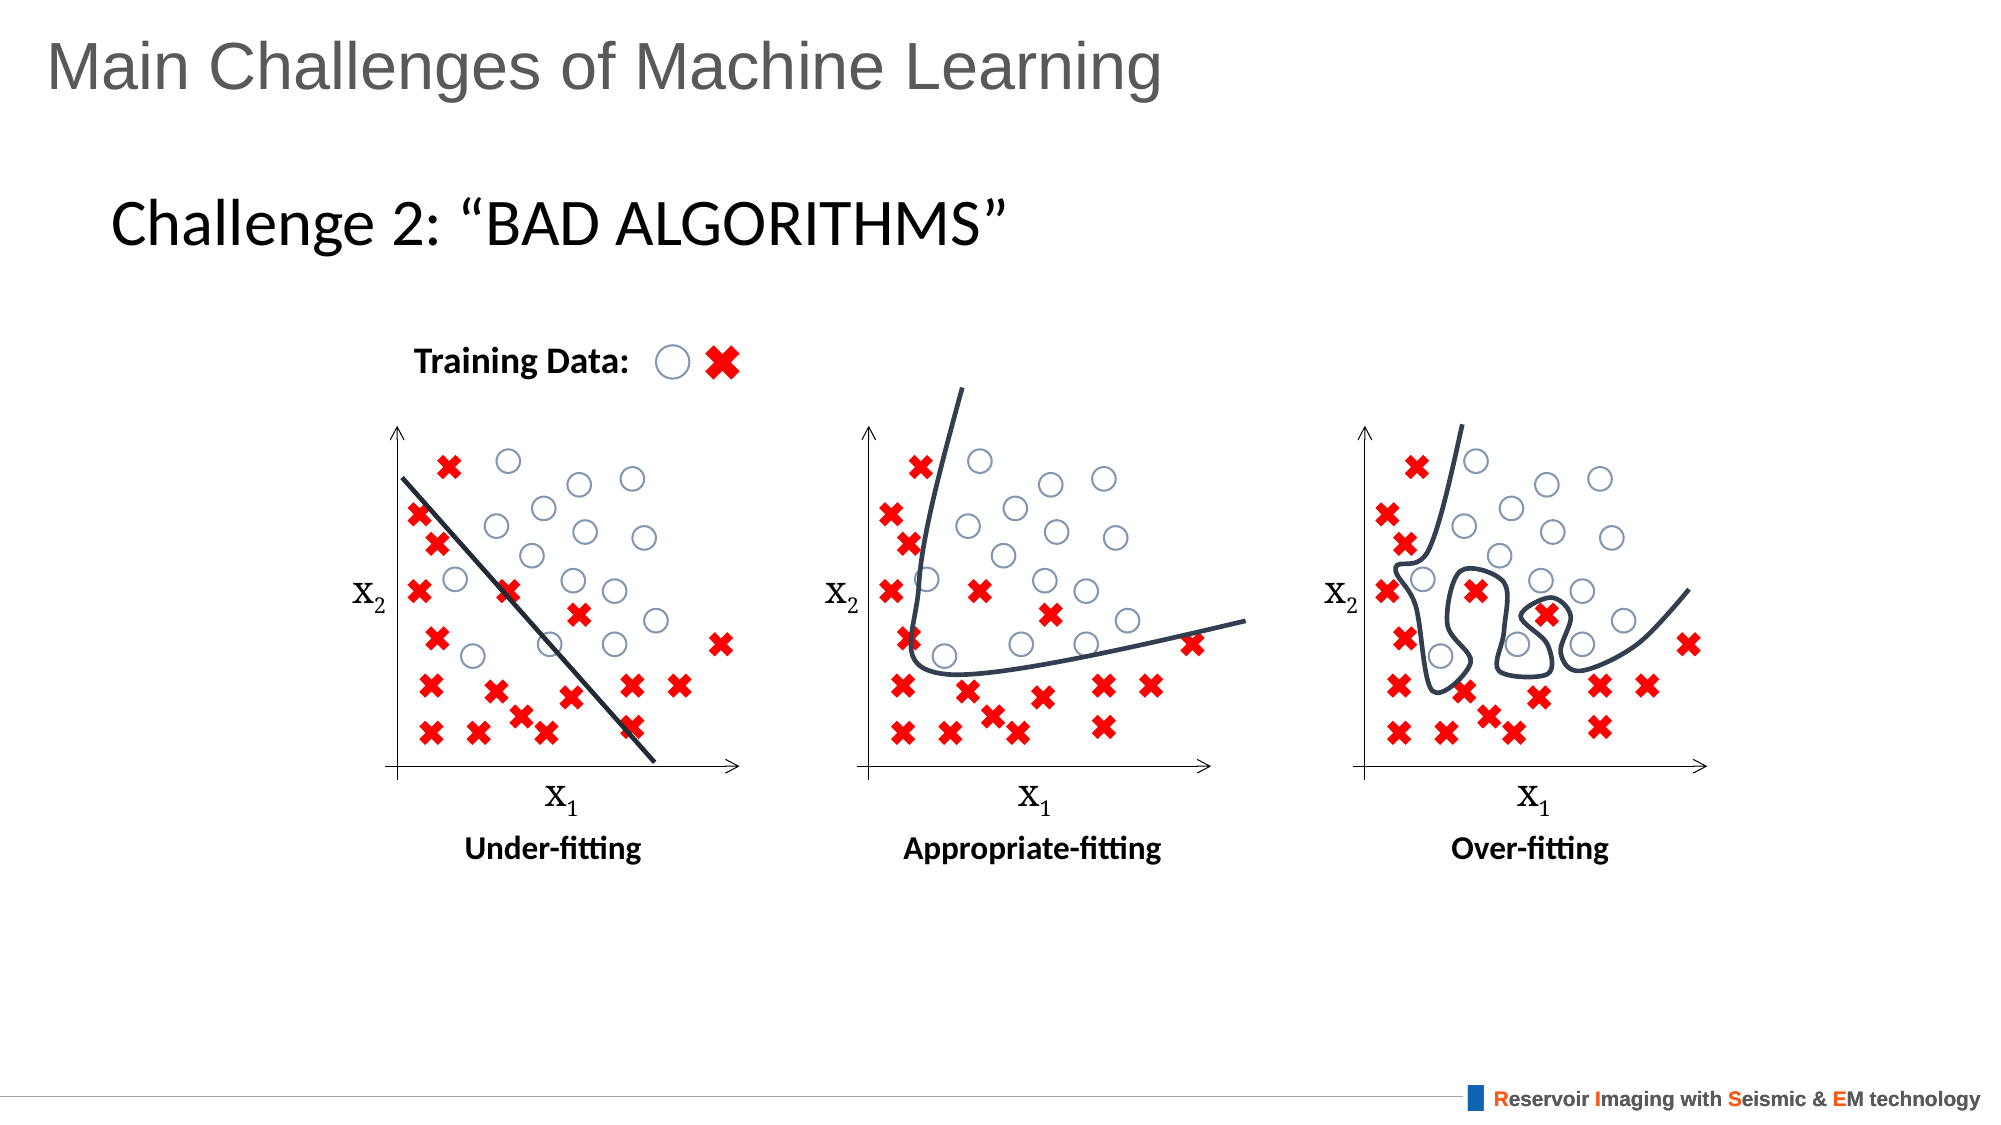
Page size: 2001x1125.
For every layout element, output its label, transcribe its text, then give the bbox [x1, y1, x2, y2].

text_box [337, 328, 1708, 875]
title Main Challenges of Machine Learning [30, 0, 1789, 126]
text_box Challenge 2: “BAD ALGORITHMS” [96, 171, 1707, 327]
